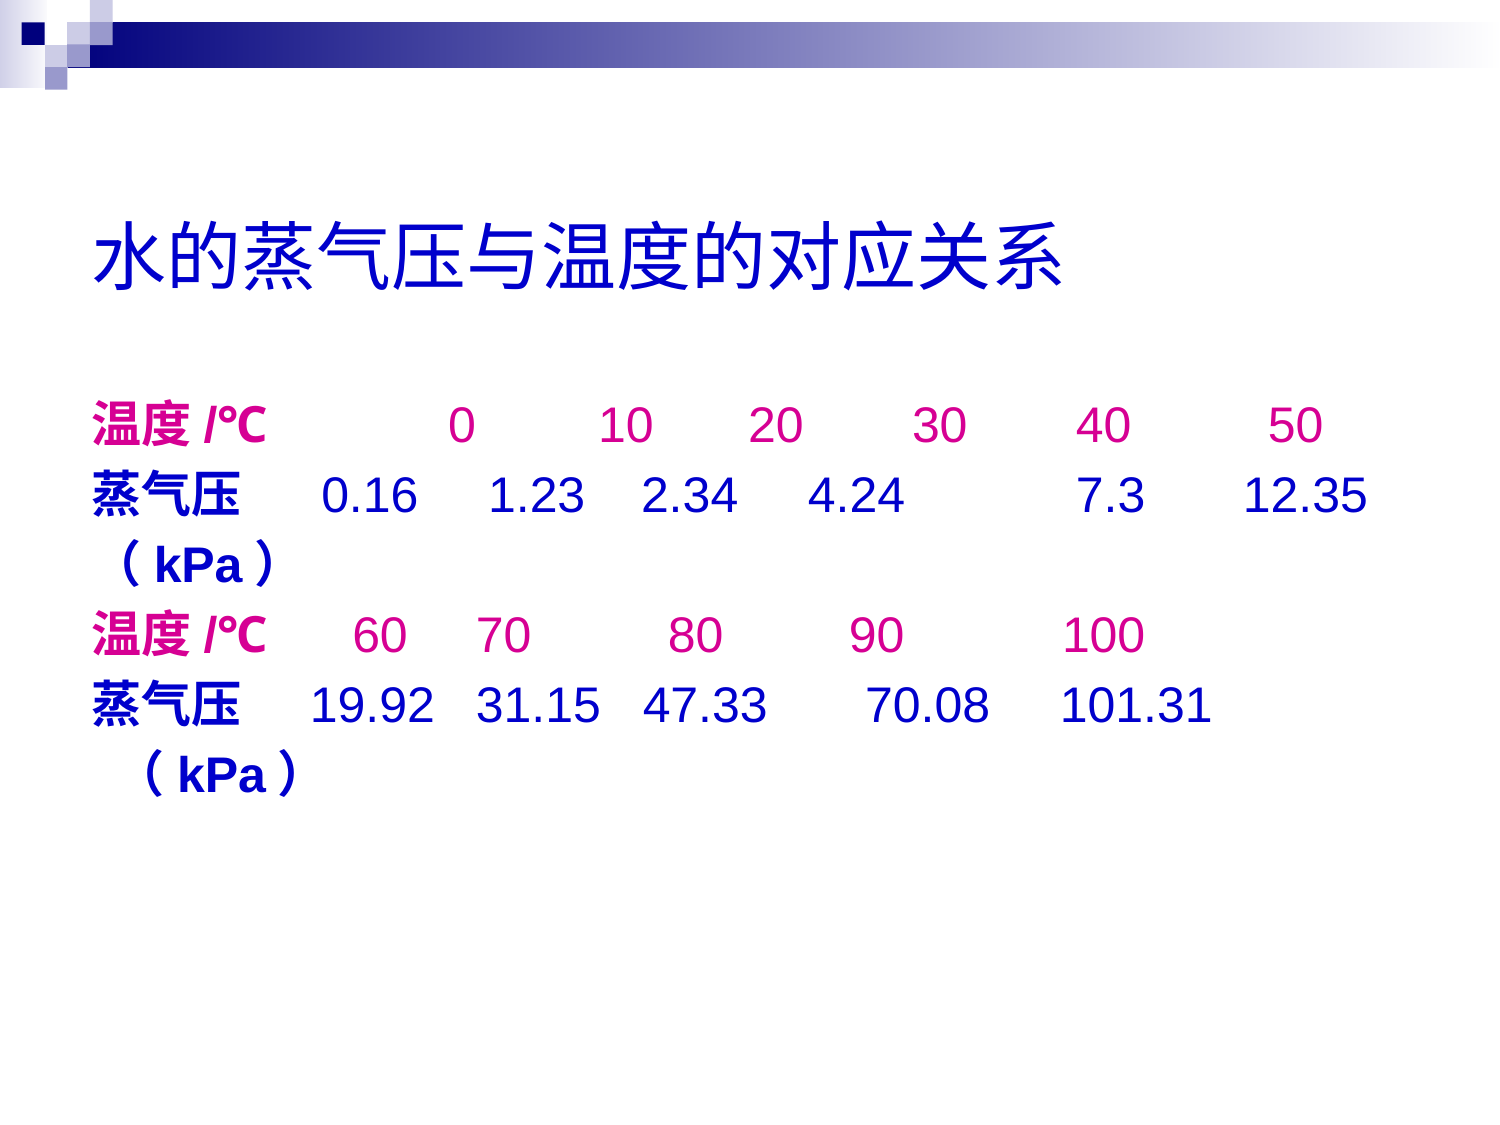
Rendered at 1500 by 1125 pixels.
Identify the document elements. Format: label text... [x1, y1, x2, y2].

title 水的蒸气压与温度的对应关系 [76, 136, 1428, 373]
list 温度/℃ 0 10 20 30 40 50 蒸气压 0.16 1.23 2.34 4.24 7.3 12.35 （kPa） 温度/℃ 60 70 80 90 100 蒸气压 19.92 31.15 47.33 70.08 101.31 （kPa） [76, 385, 1424, 1039]
